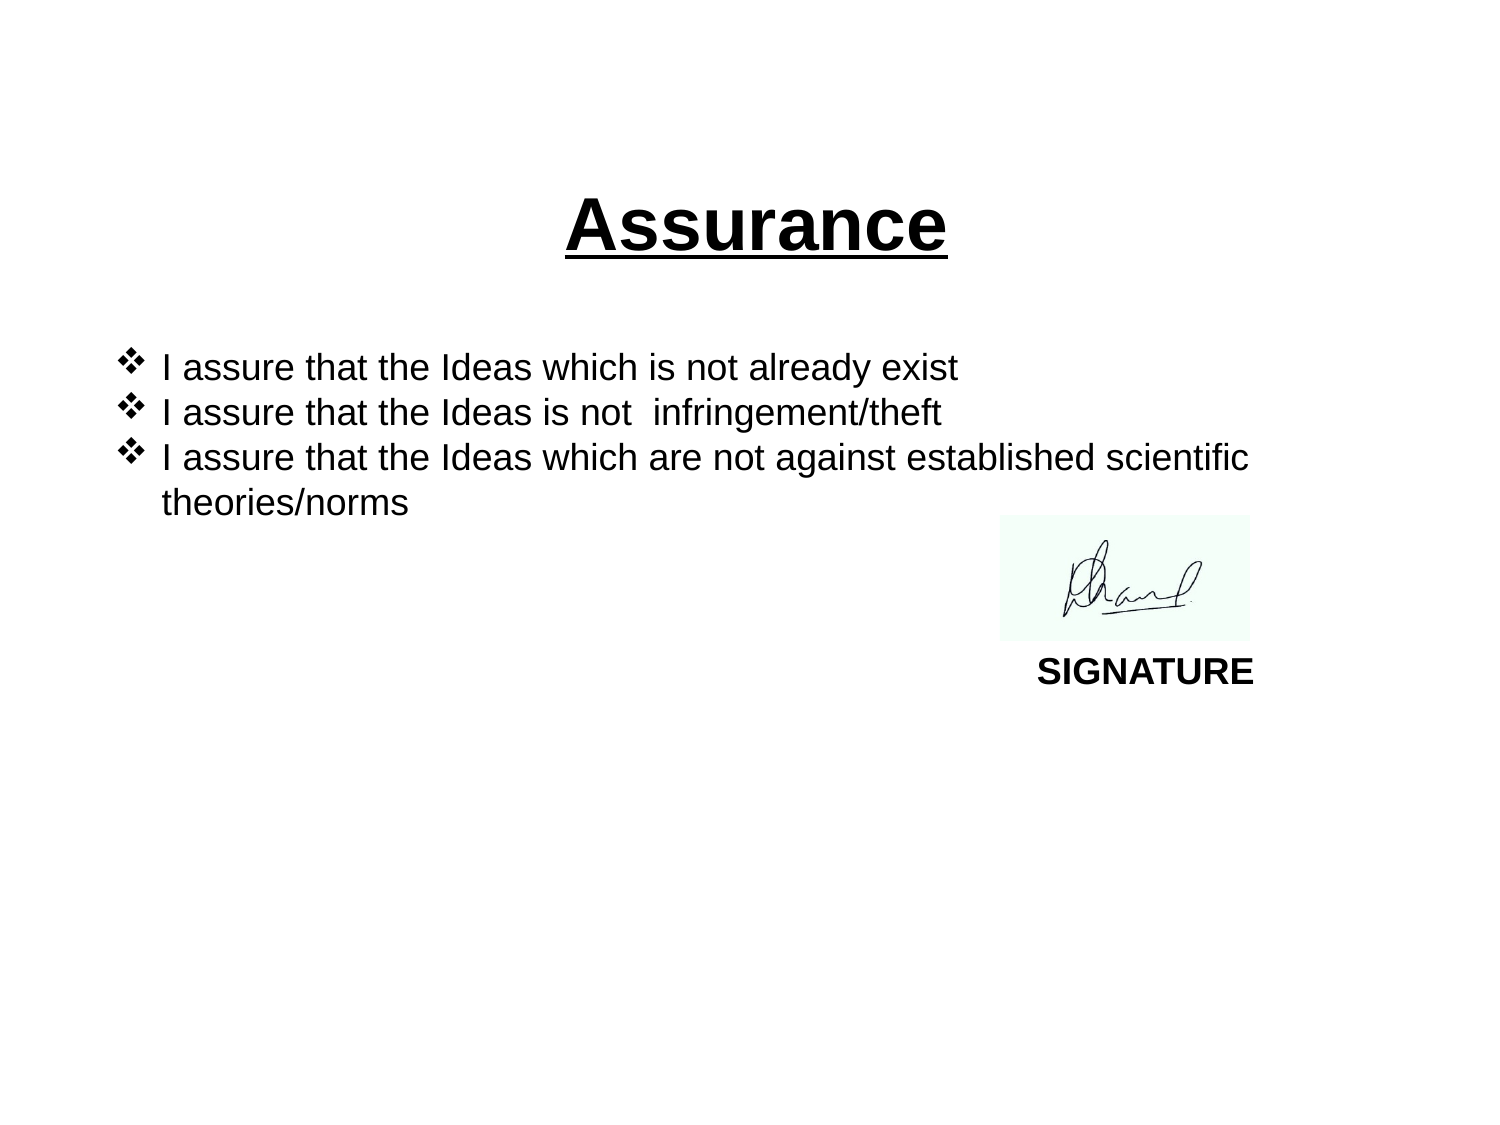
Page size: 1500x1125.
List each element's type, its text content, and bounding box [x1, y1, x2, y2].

text_box I assure that the Ideas which is not already exist I assure that the Ideas is not infringement/theft I assure that the Ideas which are not against established scientific theories/norms [99, 335, 1438, 531]
text_box SIGNATURE [1022, 640, 1285, 700]
text_box Assurance [549, 168, 988, 273]
picture [999, 514, 1251, 641]
